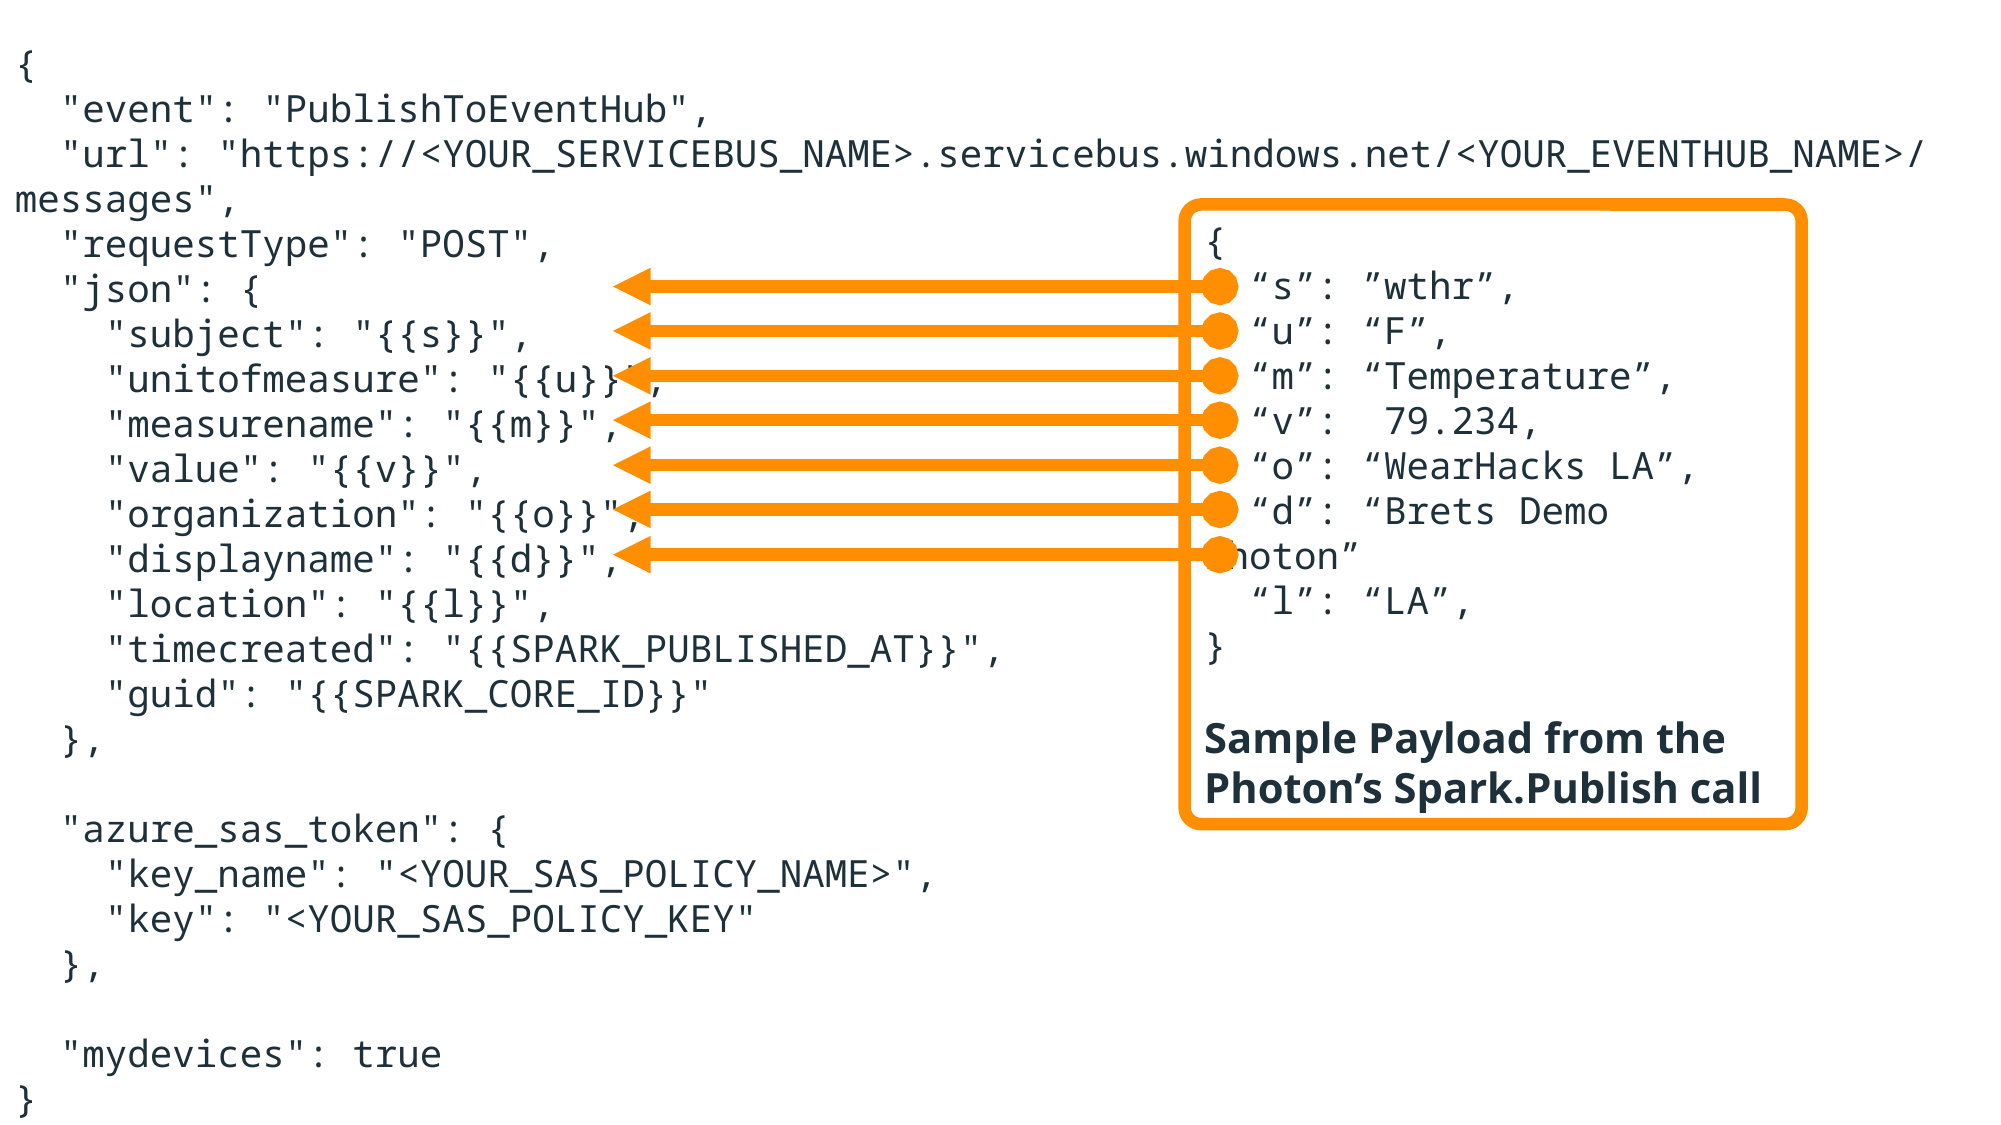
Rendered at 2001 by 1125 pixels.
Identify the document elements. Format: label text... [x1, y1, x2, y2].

text_box { “s”: ”wthr”, “u”: “F”, “m”: “Temperature”, “v”: 79.234, “o”: “WearHacks LA”, “d”: “Brets Demo Photon” “l”: “LA”, } Sample Payload from the Photon’s Spark.Publish call [1184, 204, 1802, 825]
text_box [612, 278, 1221, 555]
text_box { "event": "PublishToEventHub", "url": "https://<YOUR_SERVICEBUS_NAME>.servicebus.windows.net/<YOUR_EVENTHUB_NAME>/messages", "requestType": "POST", "json": { "subject": "{{s}}", "unitofmeasure": "{{u}}", "measurename": "{{m}}", "value": "{{v}}", "organization": "{{o}}", "displayname": "{{d}}", "location": "{{l}}", "timecreated": "{{SPARK_PUBLISHED_AT}}", "guid": "{{SPARK_CORE_ID}}" }, "azure_sas_token": { "key_name": "<YOUR_SAS_POLICY_NAME>", "key": "<YOUR_SAS_POLICY_KEY" }, "mydevices": true } [0, 32, 2000, 1125]
